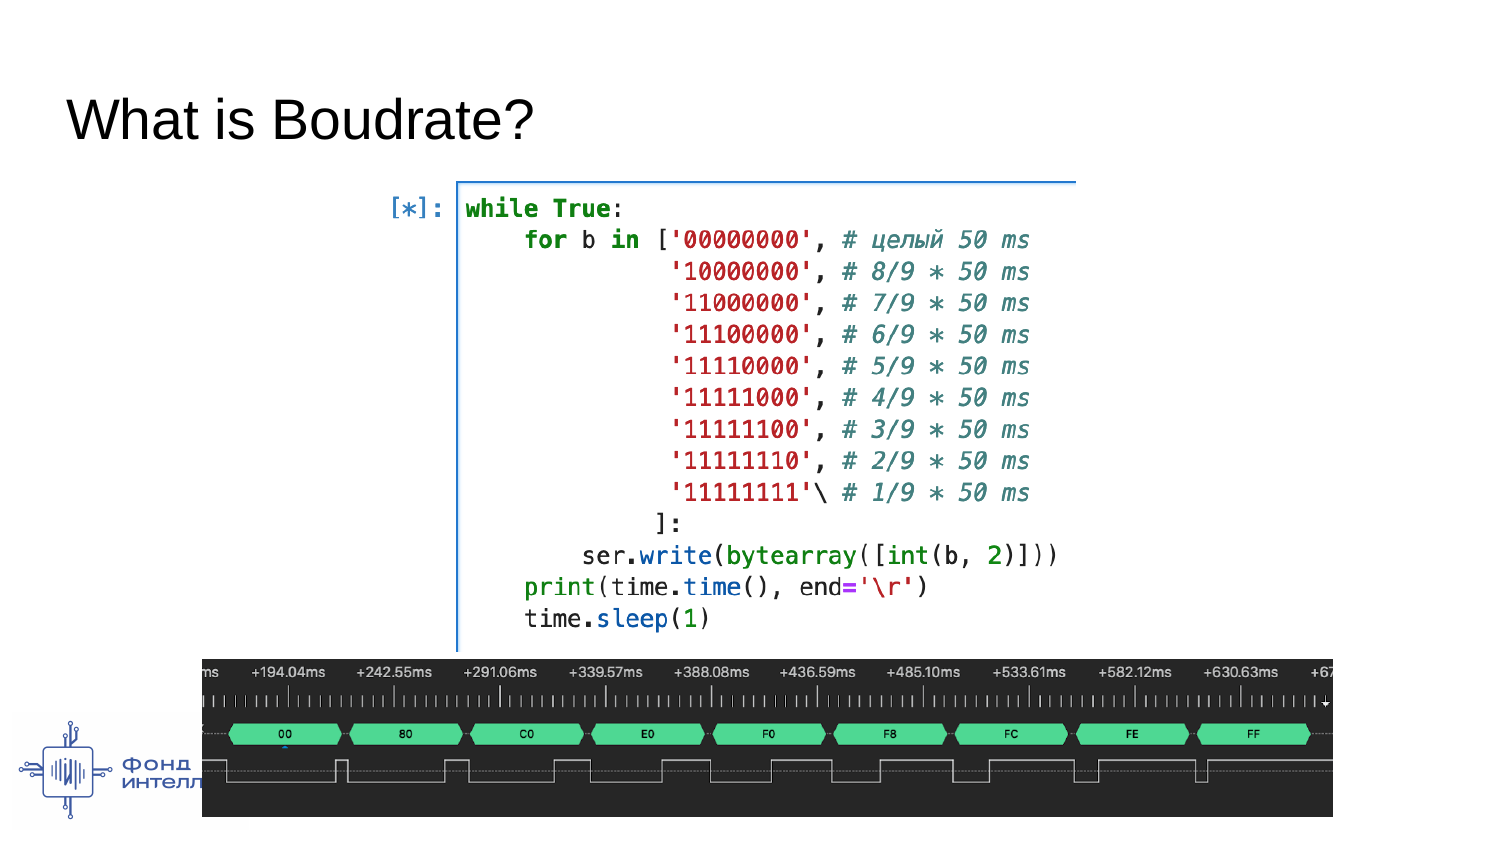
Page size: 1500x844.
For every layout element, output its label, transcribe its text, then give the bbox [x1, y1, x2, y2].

picture [12, 658, 1333, 830]
title What is Boudrate? [51, 72, 1449, 167]
picture [380, 166, 1077, 652]
